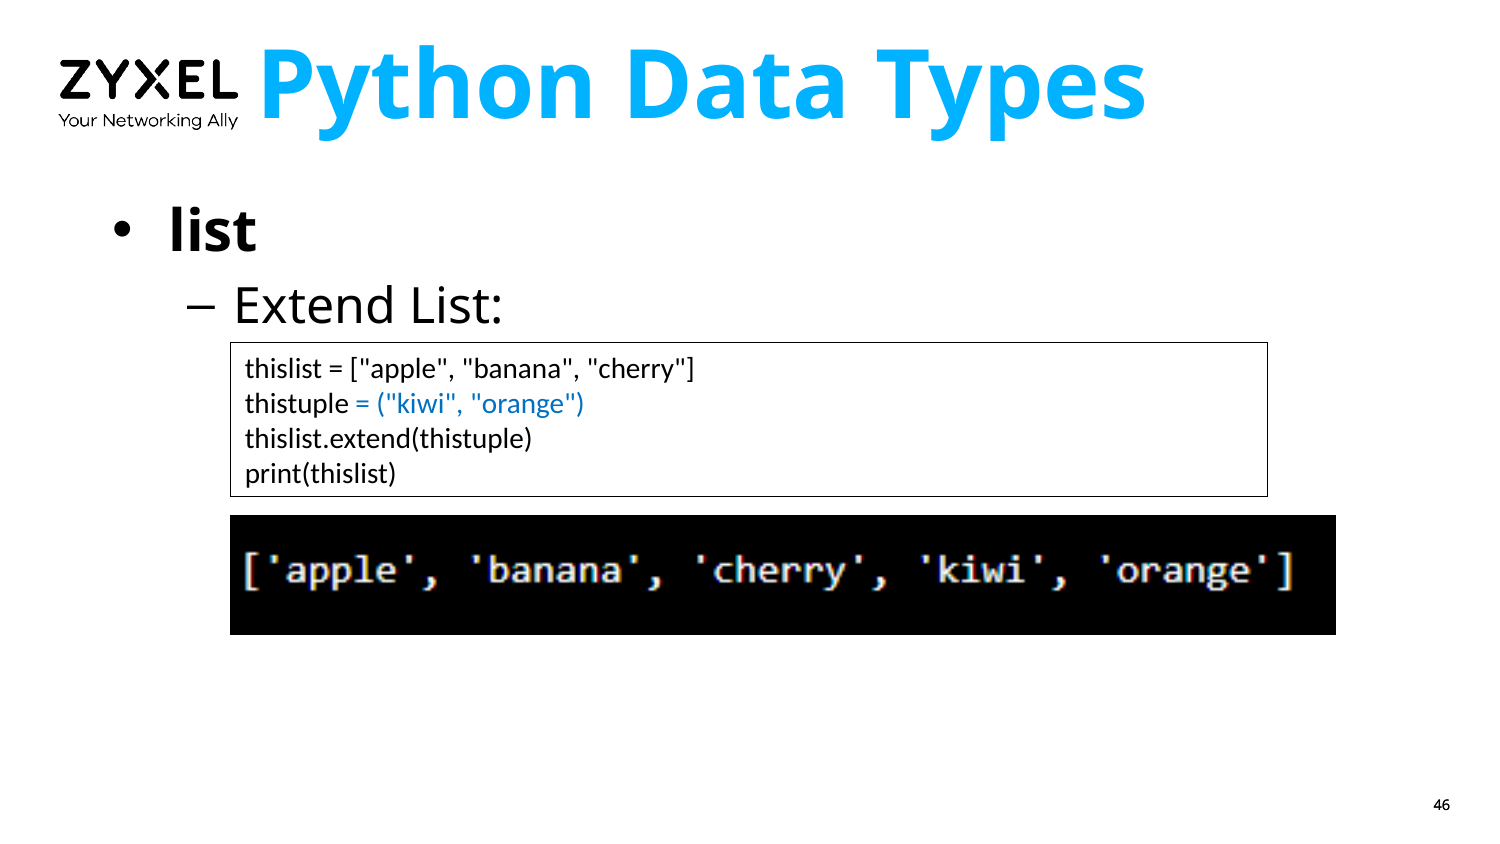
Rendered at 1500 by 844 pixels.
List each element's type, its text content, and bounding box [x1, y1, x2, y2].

picture [229, 514, 1336, 636]
text_box thislist = ["apple", "banana", "cherry"] thistuple = ("kiwi", "orange") thislist.extend(thistuple) print(thislist) [230, 342, 1268, 497]
title Python Data Types [256, 35, 1387, 142]
text_box list Extend List: [97, 185, 1460, 824]
picture [0, 20, 296, 169]
